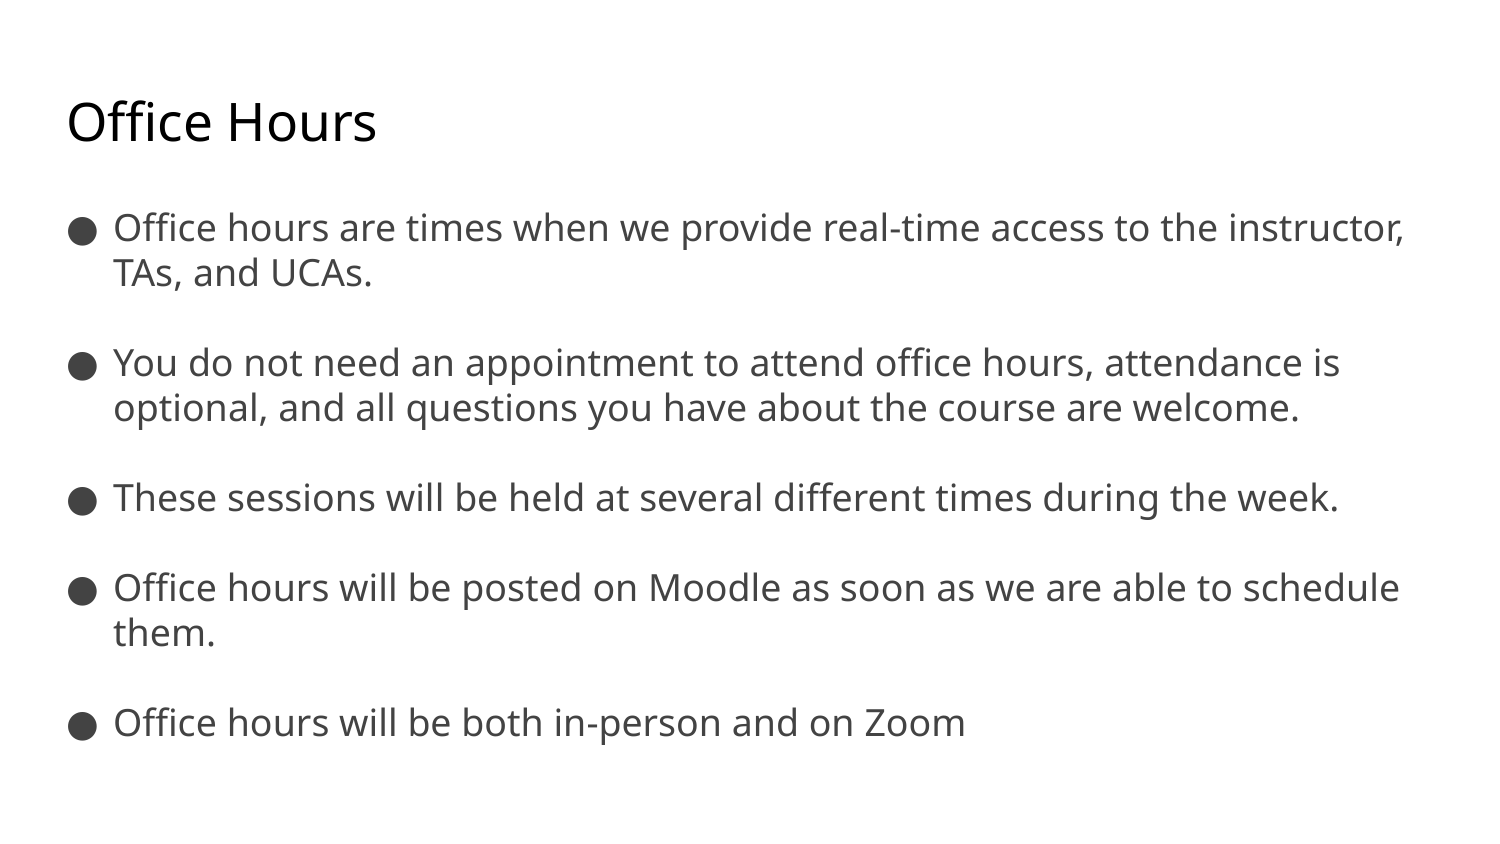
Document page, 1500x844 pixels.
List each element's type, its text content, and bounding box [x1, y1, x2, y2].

title Office Hours [51, 72, 1449, 167]
list Office hours are times when we provide real-time access to the instructor, TAs, and UCAs. You do not need an appointment to attend office hours, attendance is optional, and all questions you have about the course are welcome. These sessions will be held at several different times during the week. Office hours will be posted on Moodle as soon as we are able to schedule them. Office hours will be both in-person and on Zoom [51, 189, 1449, 750]
